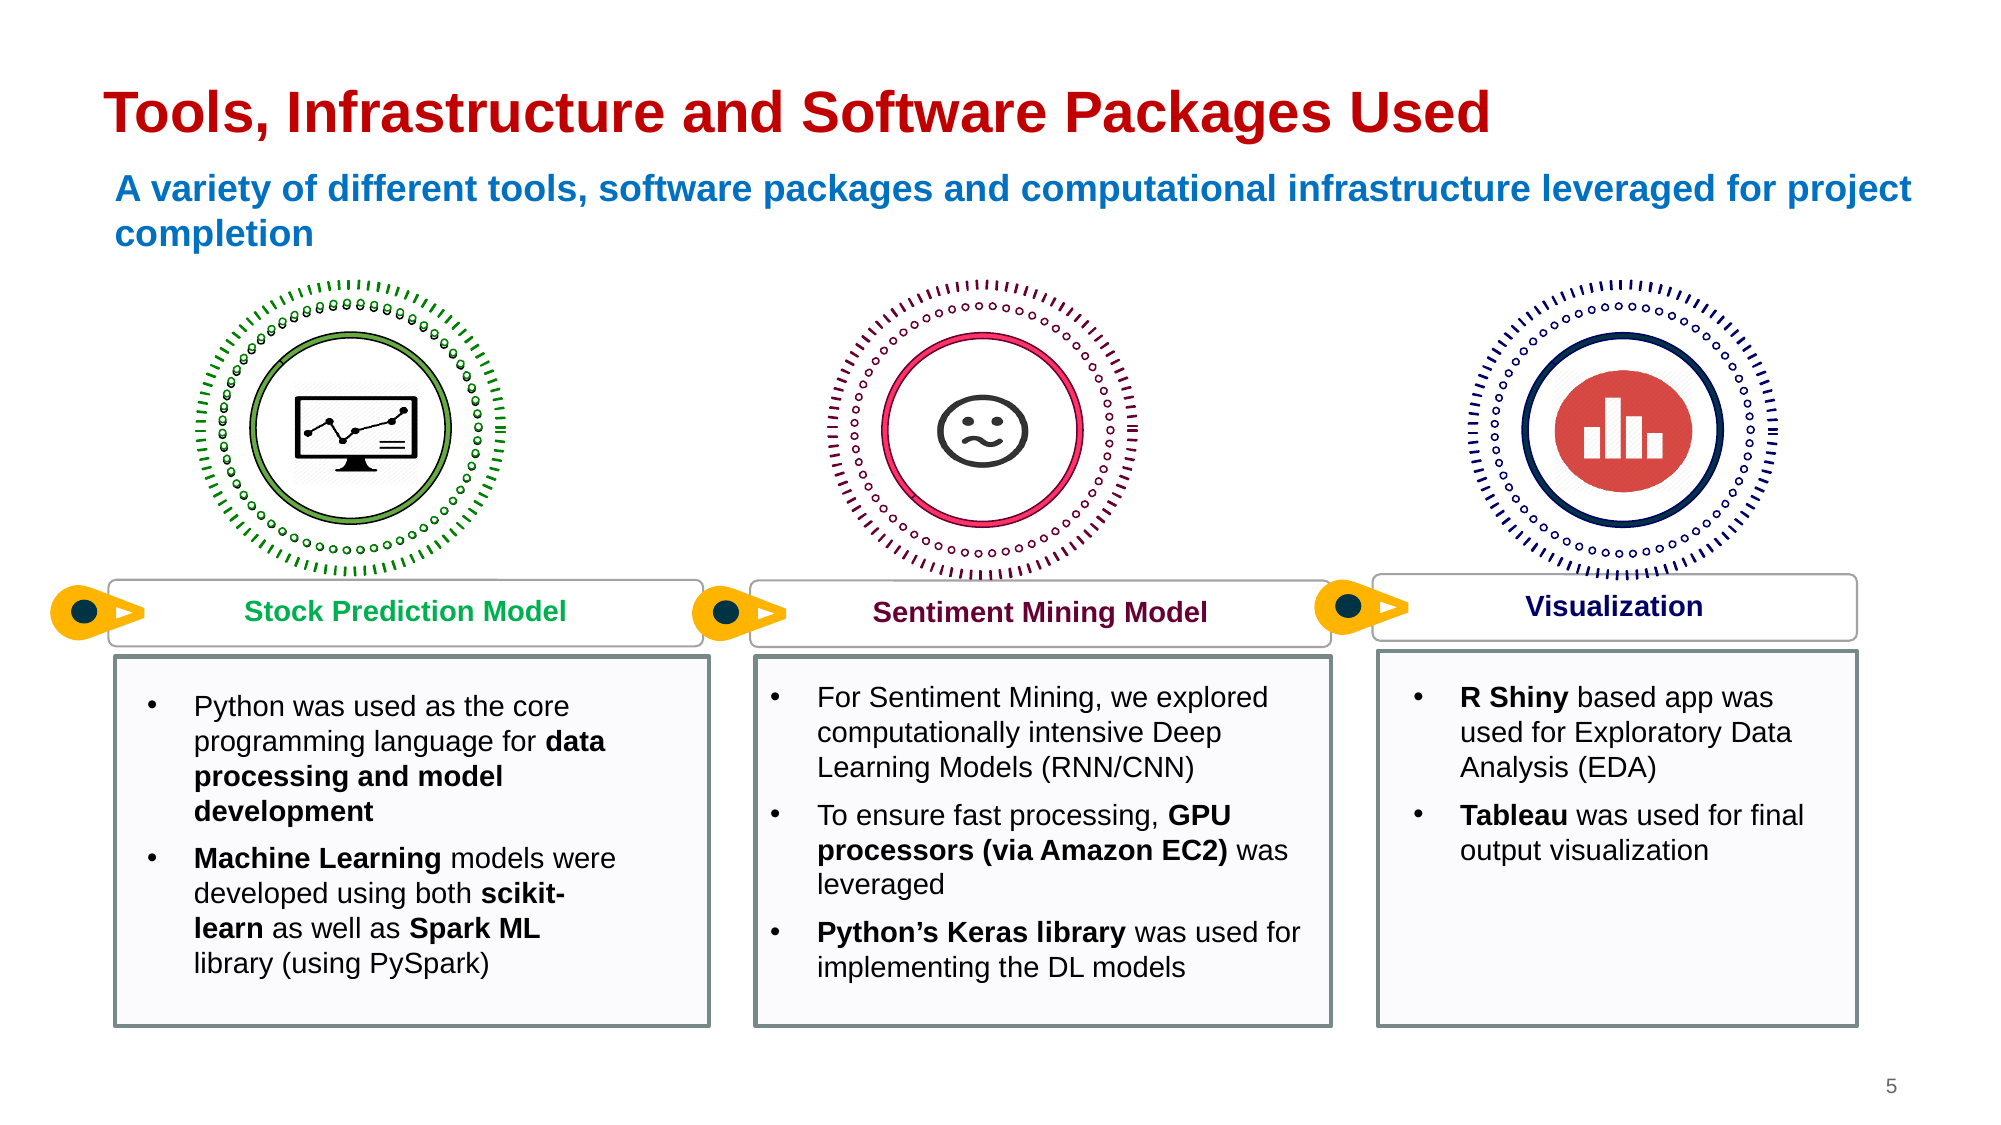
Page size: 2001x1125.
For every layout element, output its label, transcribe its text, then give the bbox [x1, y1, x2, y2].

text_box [827, 280, 1138, 580]
text_box [753, 654, 1333, 1028]
text_box [50, 585, 145, 641]
text_box [692, 585, 787, 642]
text_box A variety of different tools, software packages and computational infrastructure leveraged for project completion [114, 154, 1922, 291]
title Tools, Infrastructure and Software Packages Used [103, 0, 1899, 146]
picture [292, 380, 420, 486]
text_box [712, 600, 740, 625]
picture [1552, 369, 1693, 494]
text_box Sentiment Mining Model [750, 580, 1332, 648]
slide_number 5 [1786, 1072, 1898, 1099]
text_box Visualization [1372, 574, 1857, 641]
text_box [1335, 594, 1362, 618]
text_box [1314, 579, 1409, 635]
text_box For Sentiment Mining, we explored computationally intensive Deep Learning Models (RNN/CNN) To ensure fast processing, GPU processors (via Amazon EC2) was leveraged Python’s Keras library was used for implementing the DL models [755, 671, 1344, 991]
text_box [1376, 649, 1859, 1028]
text_box Stock Prediction Model [108, 579, 704, 647]
text_box [71, 599, 98, 624]
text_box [195, 280, 506, 576]
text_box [1468, 280, 1778, 580]
text_box Python was used as the core programming language for data processing and model development Machine Learning models were developed using both scikit-learn as well as Spark ML library (using PySpark) [132, 679, 635, 987]
text_box R Shiny based app was used for Exploratory Data Analysis (EDA) Tableau was used for final output visualization [1398, 671, 1847, 874]
picture [915, 377, 1051, 486]
text_box [113, 654, 711, 1028]
